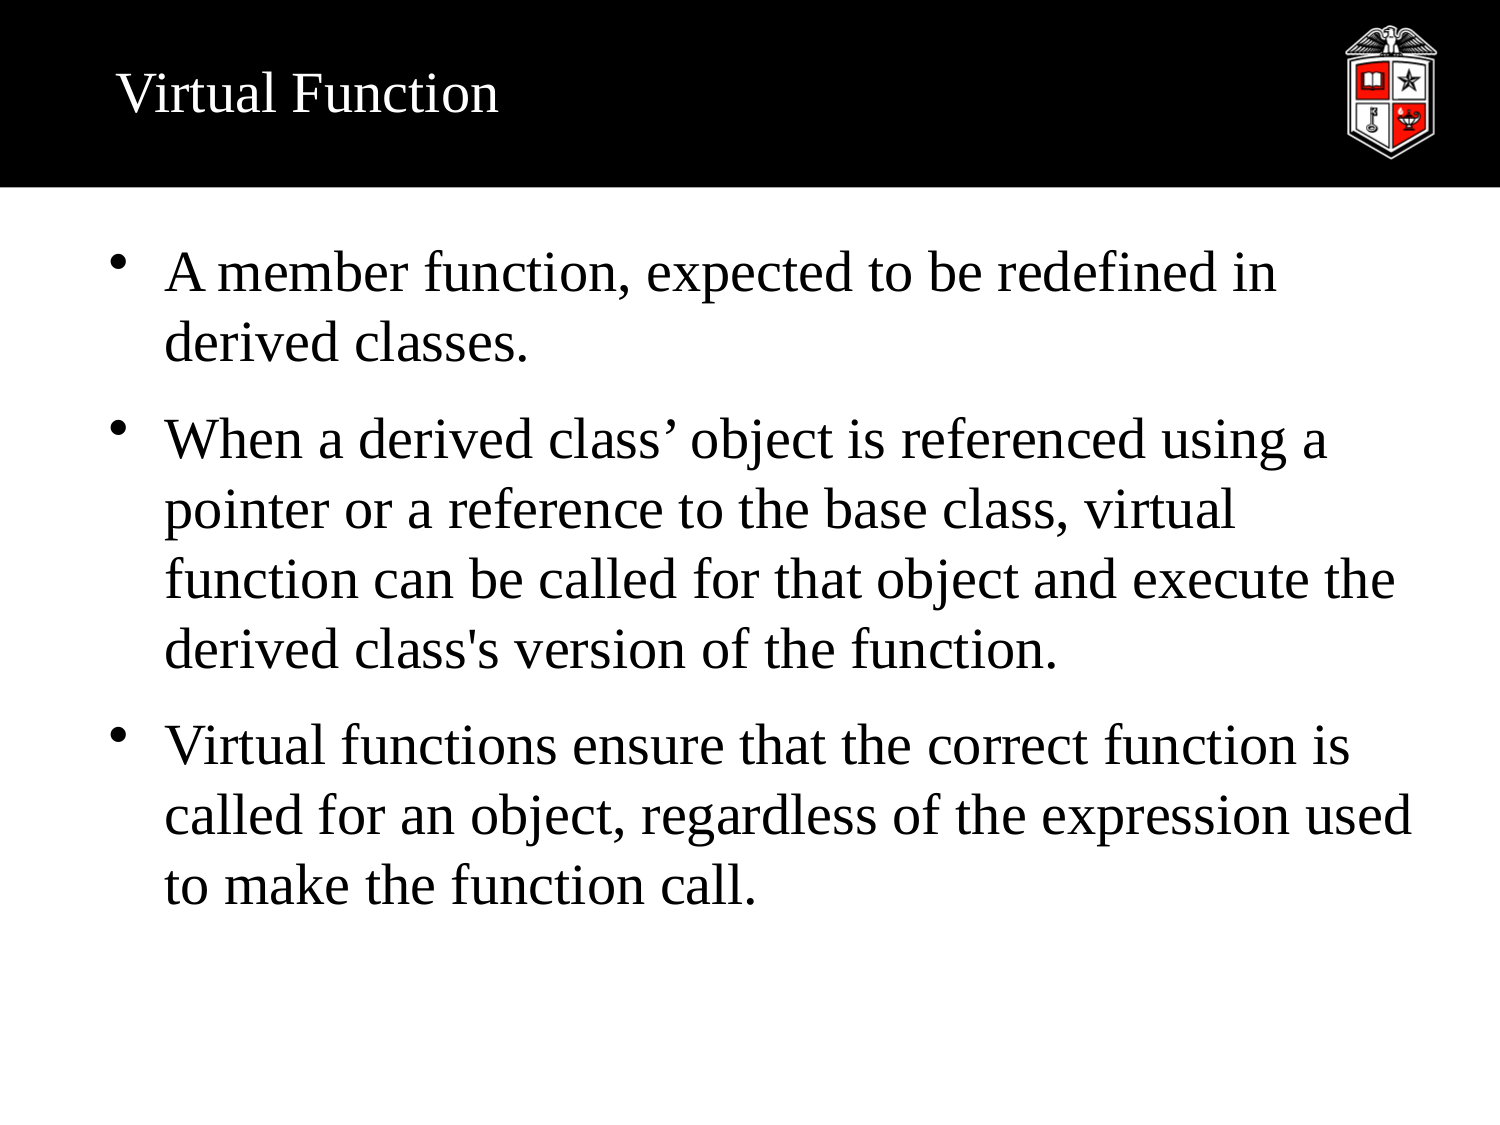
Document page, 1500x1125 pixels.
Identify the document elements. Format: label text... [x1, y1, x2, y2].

title Virtual Function [100, 0, 1334, 184]
list A member function, expected to be redefined in derived classes. When a derived class’ object is referenced using a pointer or a reference to the base class, virtual function can be called for that object and execute the derived class's version of the function. Virtual functions ensure that the correct function is called for an object, regardless of the expression used to make the function call. [93, 225, 1444, 1093]
picture [1308, 0, 1490, 187]
